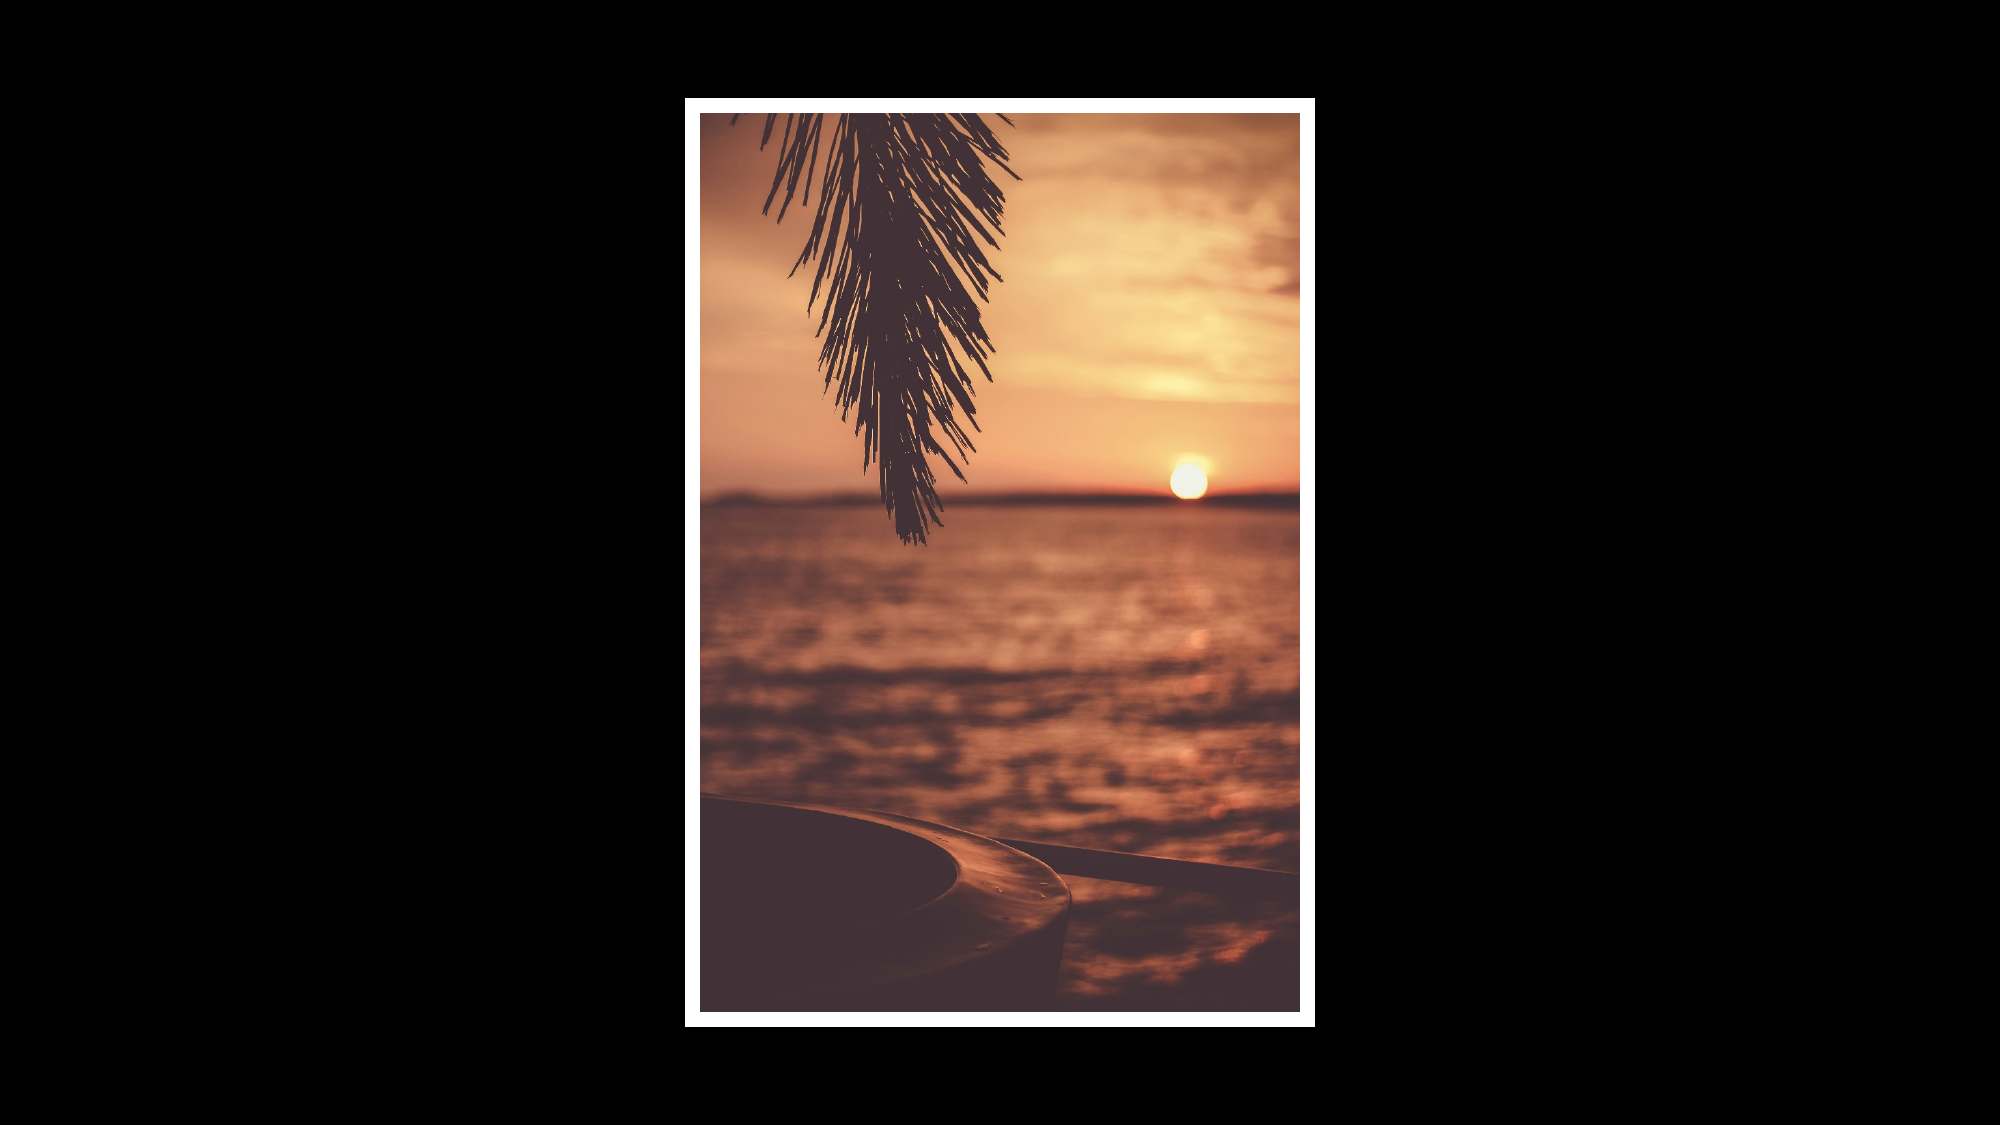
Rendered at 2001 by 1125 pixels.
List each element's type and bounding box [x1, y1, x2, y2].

picture [699, 112, 1300, 1013]
